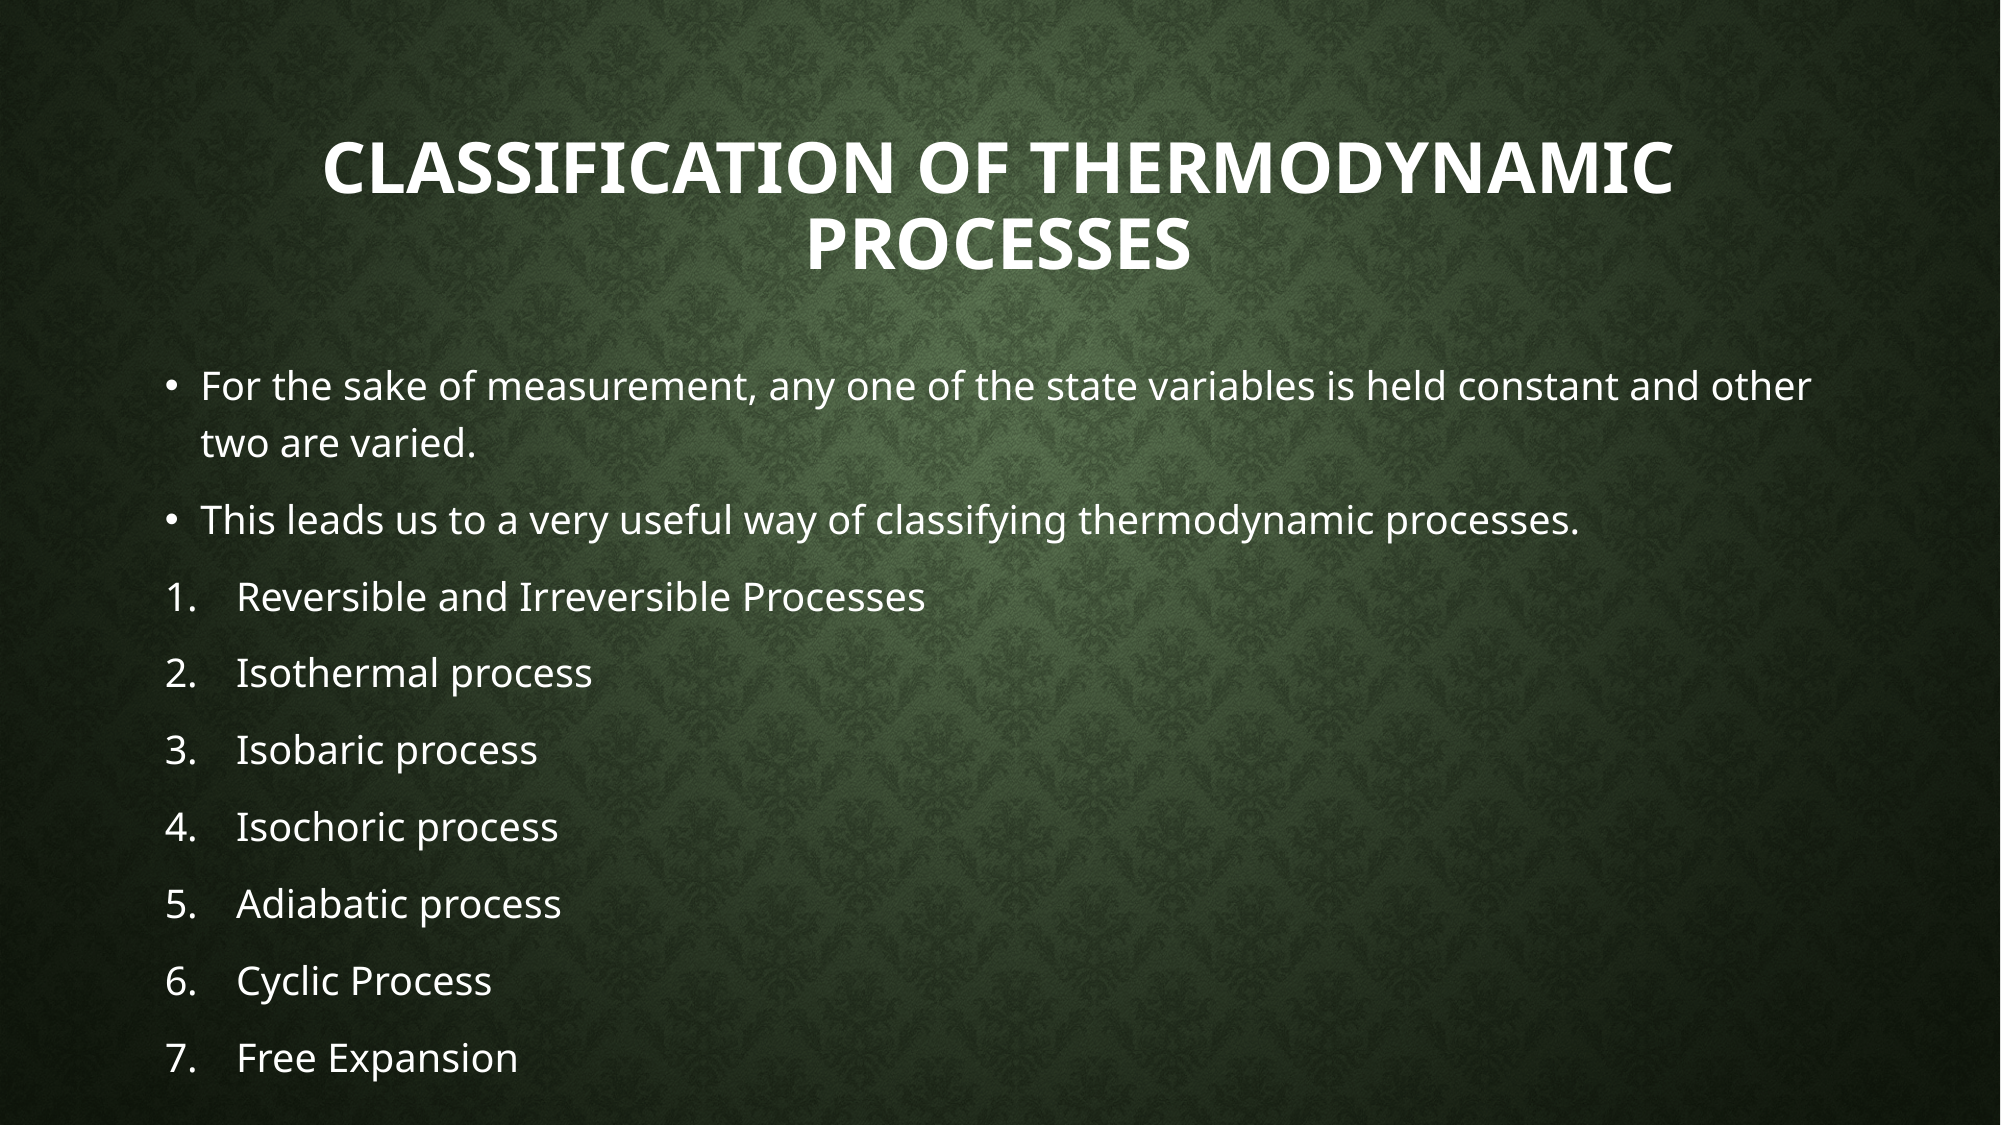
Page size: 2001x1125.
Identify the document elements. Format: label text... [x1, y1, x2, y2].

title Classification of Thermodynamic Processes [149, 99, 1849, 318]
list For the sake of measurement, any one of the state variables is held constant and other two are varied. This leads us to a very useful way of classifying thermodynamic processes. Reversible and Irreversible Processes Isothermal process Isobaric process Isochoric process Adiabatic process Cyclic Process Free Expansion [149, 343, 1849, 1090]
